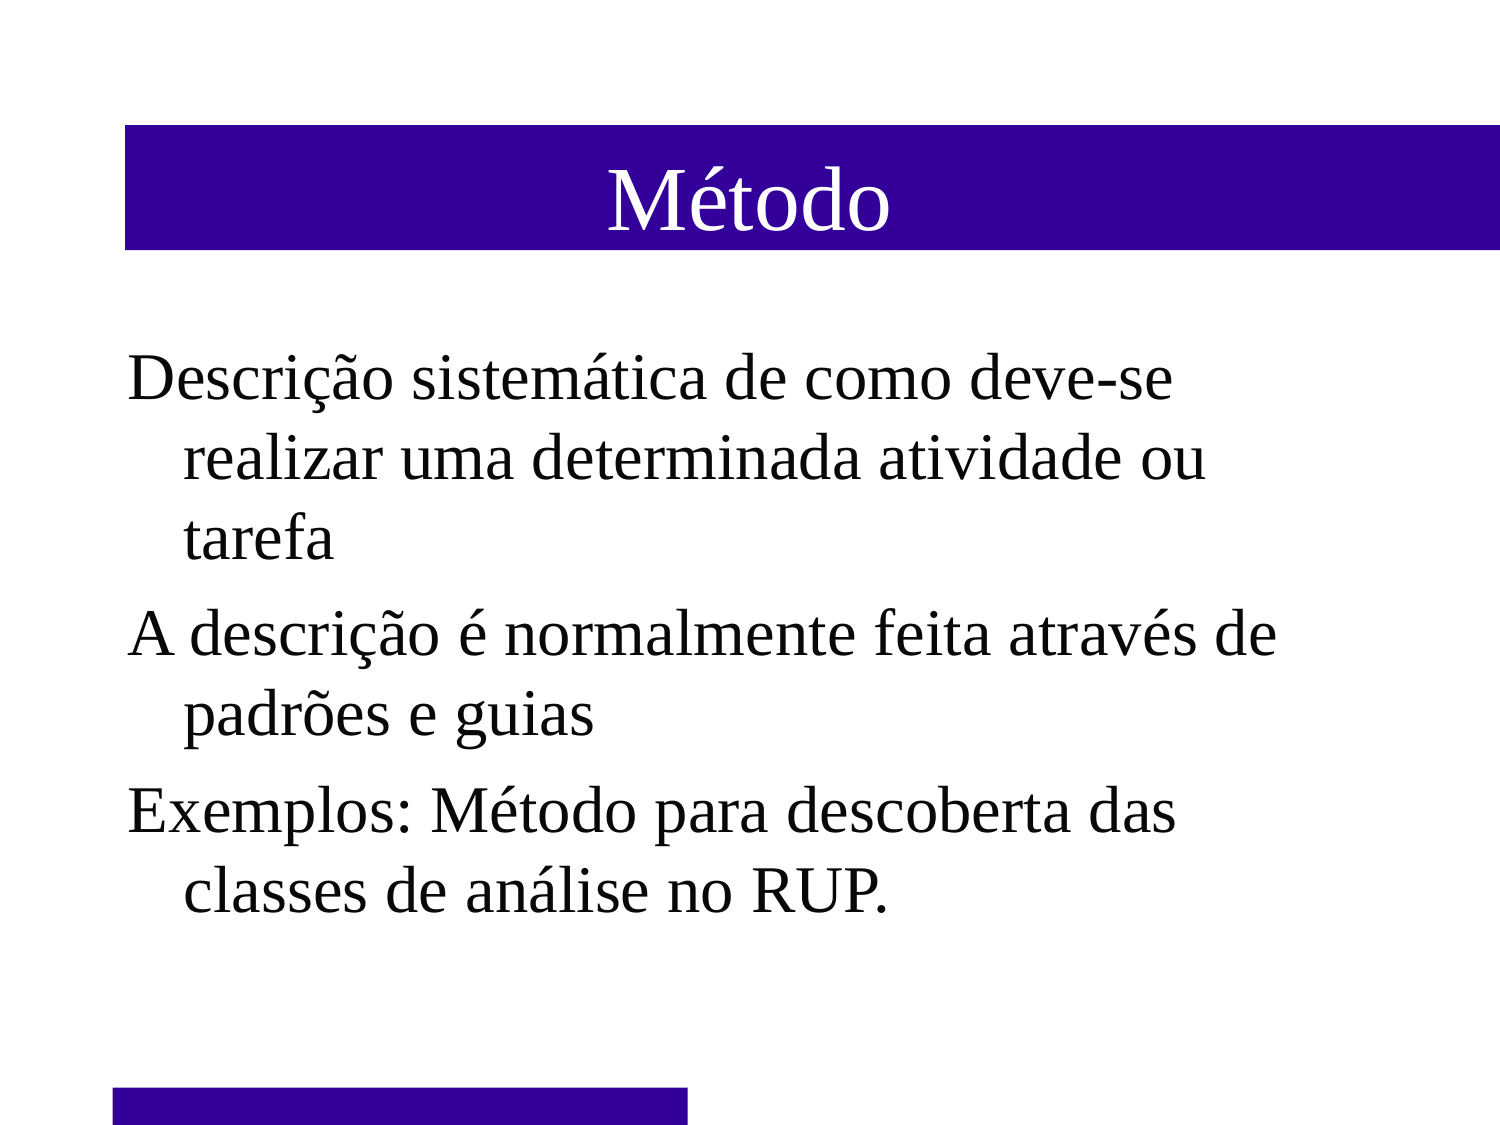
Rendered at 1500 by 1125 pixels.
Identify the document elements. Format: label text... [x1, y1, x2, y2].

text_box Descrição sistemática de como deve-se realizar uma determinada atividade ou tarefa A descrição é normalmente feita através de padrões e guias Exemplos: Método para descoberta das classes de análise no RUP. [112, 324, 1387, 1030]
text_box Método [112, 99, 1387, 287]
